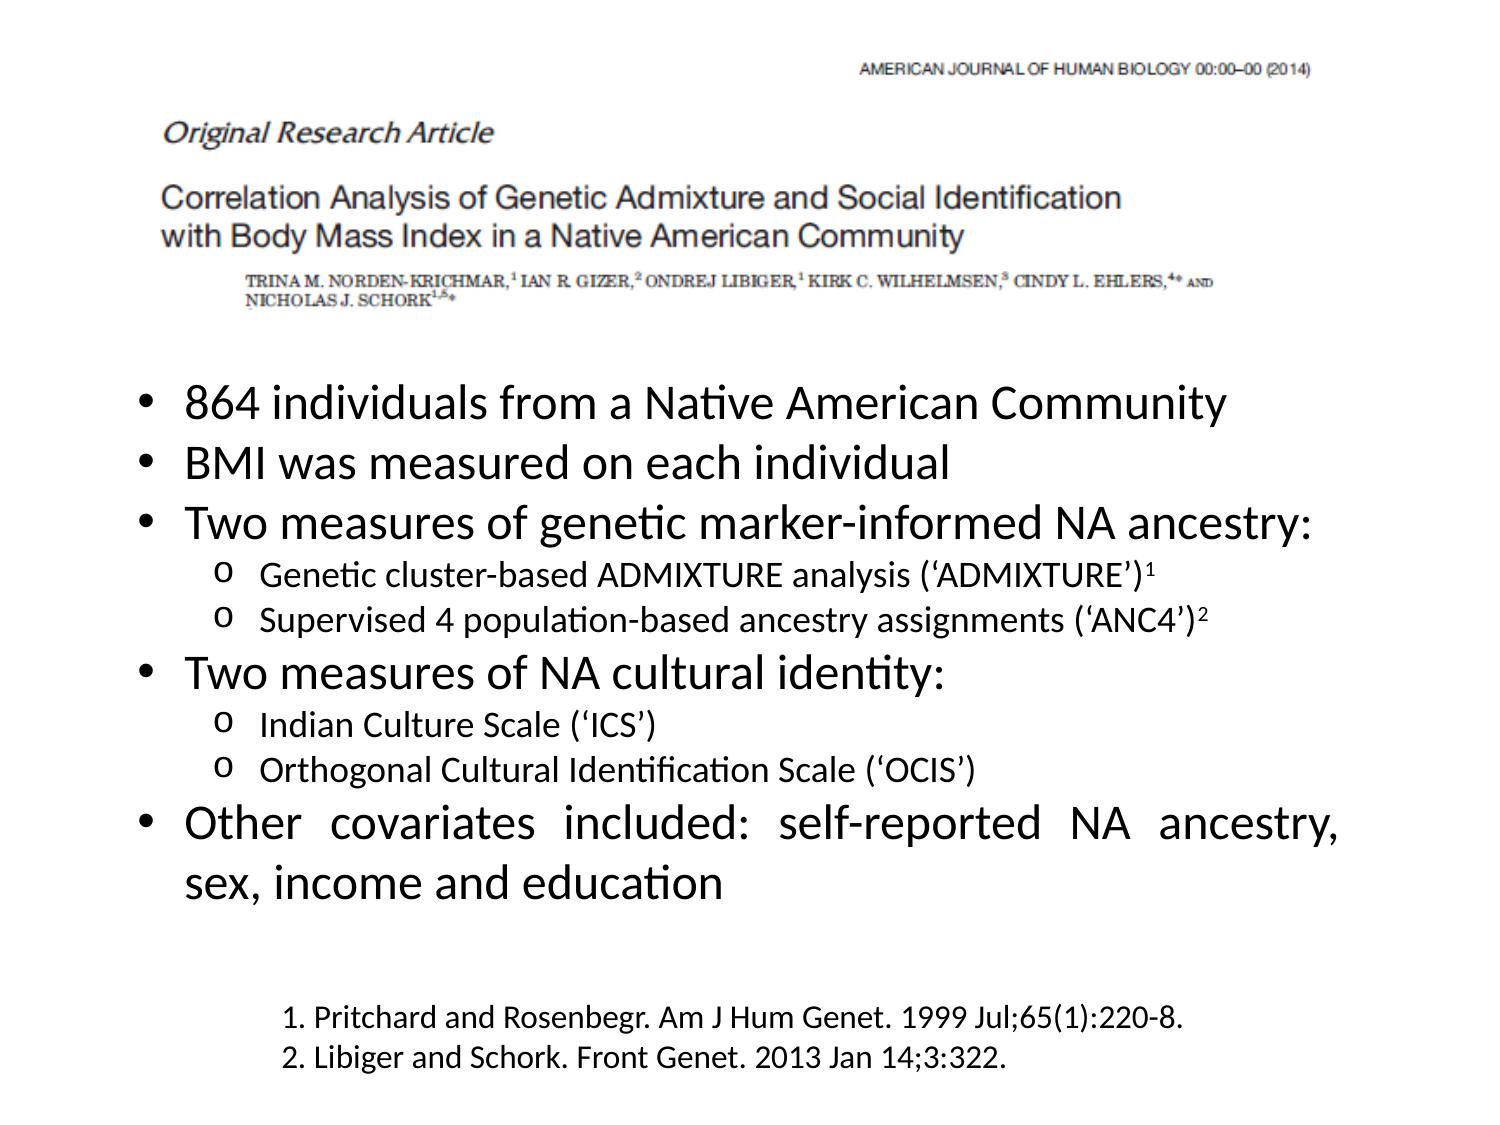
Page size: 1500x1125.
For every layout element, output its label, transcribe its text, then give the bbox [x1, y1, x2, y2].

text_box 1. Pritchard and Rosenbegr. Am J Hum Genet. 1999 Jul;65(1):220-8. 2. Libiger and Schork. Front Genet. 2013 Jan 14;3:322. [266, 987, 1212, 1083]
picture [142, 49, 1336, 310]
text_box 864 individuals from a Native American Community BMI was measured on each individual Two measures of genetic marker-informed NA ancestry: Genetic cluster-based ADMIXTURE analysis (‘ADMIXTURE’)1 Supervised 4 population-based ancestry assignments (‘ANC4’)2 Two measures of NA cultural identity: Indian Culture Scale (‘ICS’) Orthogonal Cultural Identification Scale (‘OCIS’) Other covariates included: self-reported NA ancestry, sex, income and education [122, 362, 1356, 918]
